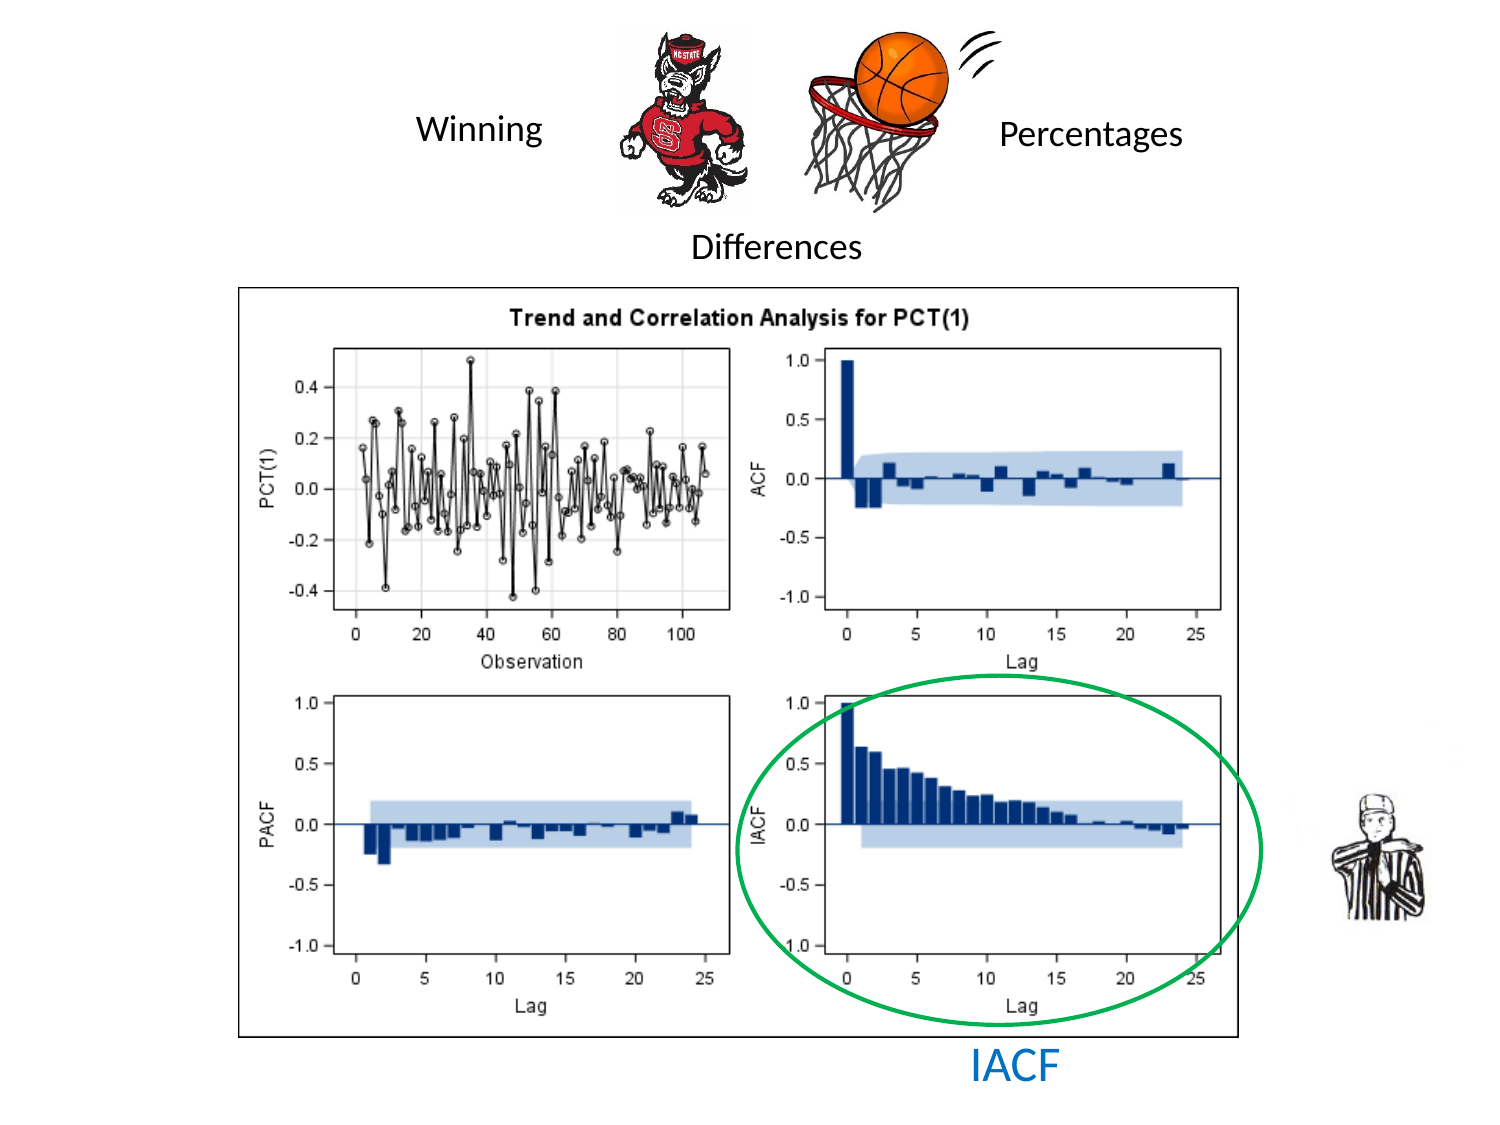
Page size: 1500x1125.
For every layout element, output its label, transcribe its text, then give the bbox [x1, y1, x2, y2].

text_box IACF [955, 1047, 1087, 1099]
text_box [1245, 785, 1264, 915]
text_box Winning [401, 96, 559, 156]
picture [617, 27, 750, 211]
picture [1274, 699, 1463, 930]
text_box Percentages [1006, 101, 1199, 162]
picture [804, 31, 1002, 213]
text_box Differences [676, 214, 878, 275]
picture [238, 287, 1240, 1038]
